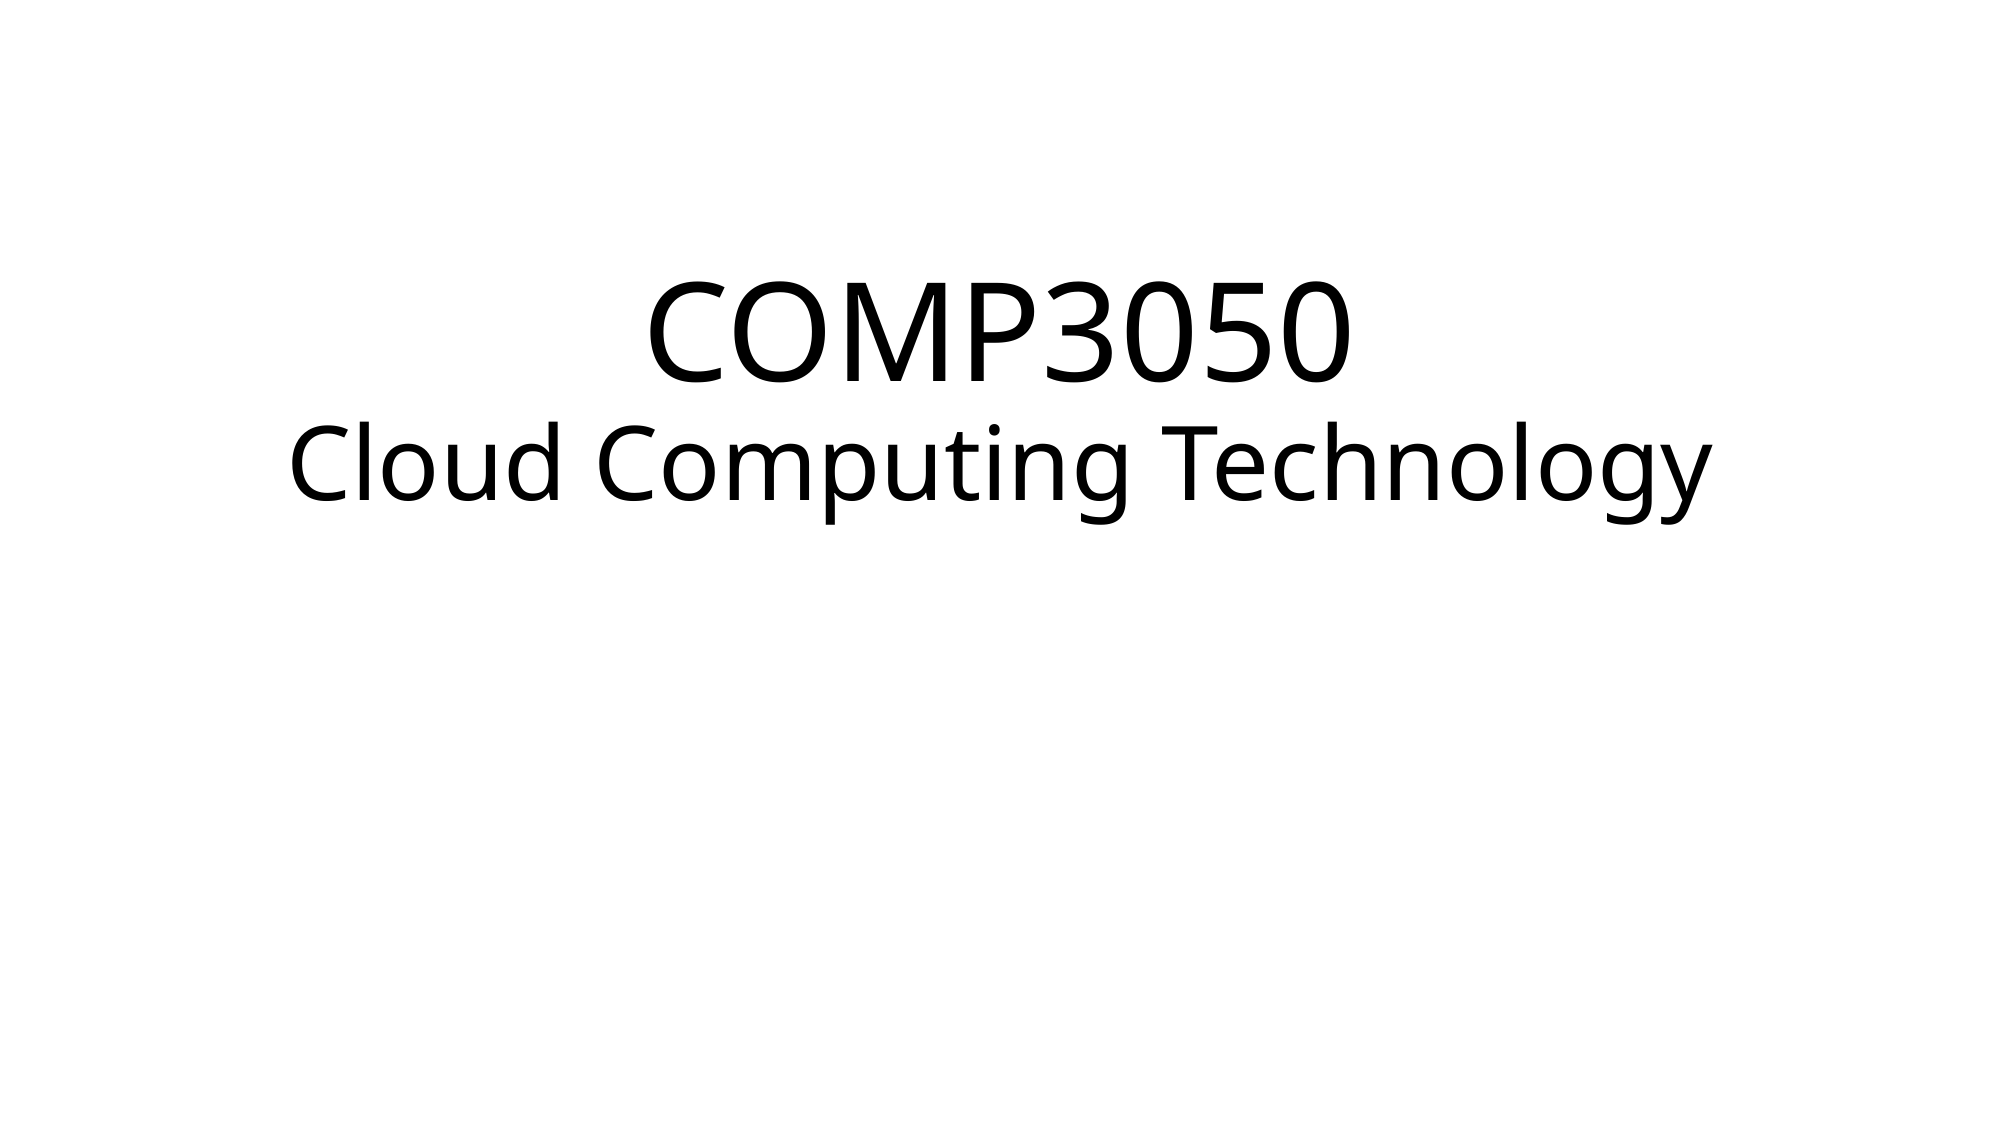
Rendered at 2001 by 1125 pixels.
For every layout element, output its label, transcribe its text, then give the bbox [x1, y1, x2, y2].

title COMP3050 Cloud Computing Technology [249, 236, 1750, 531]
